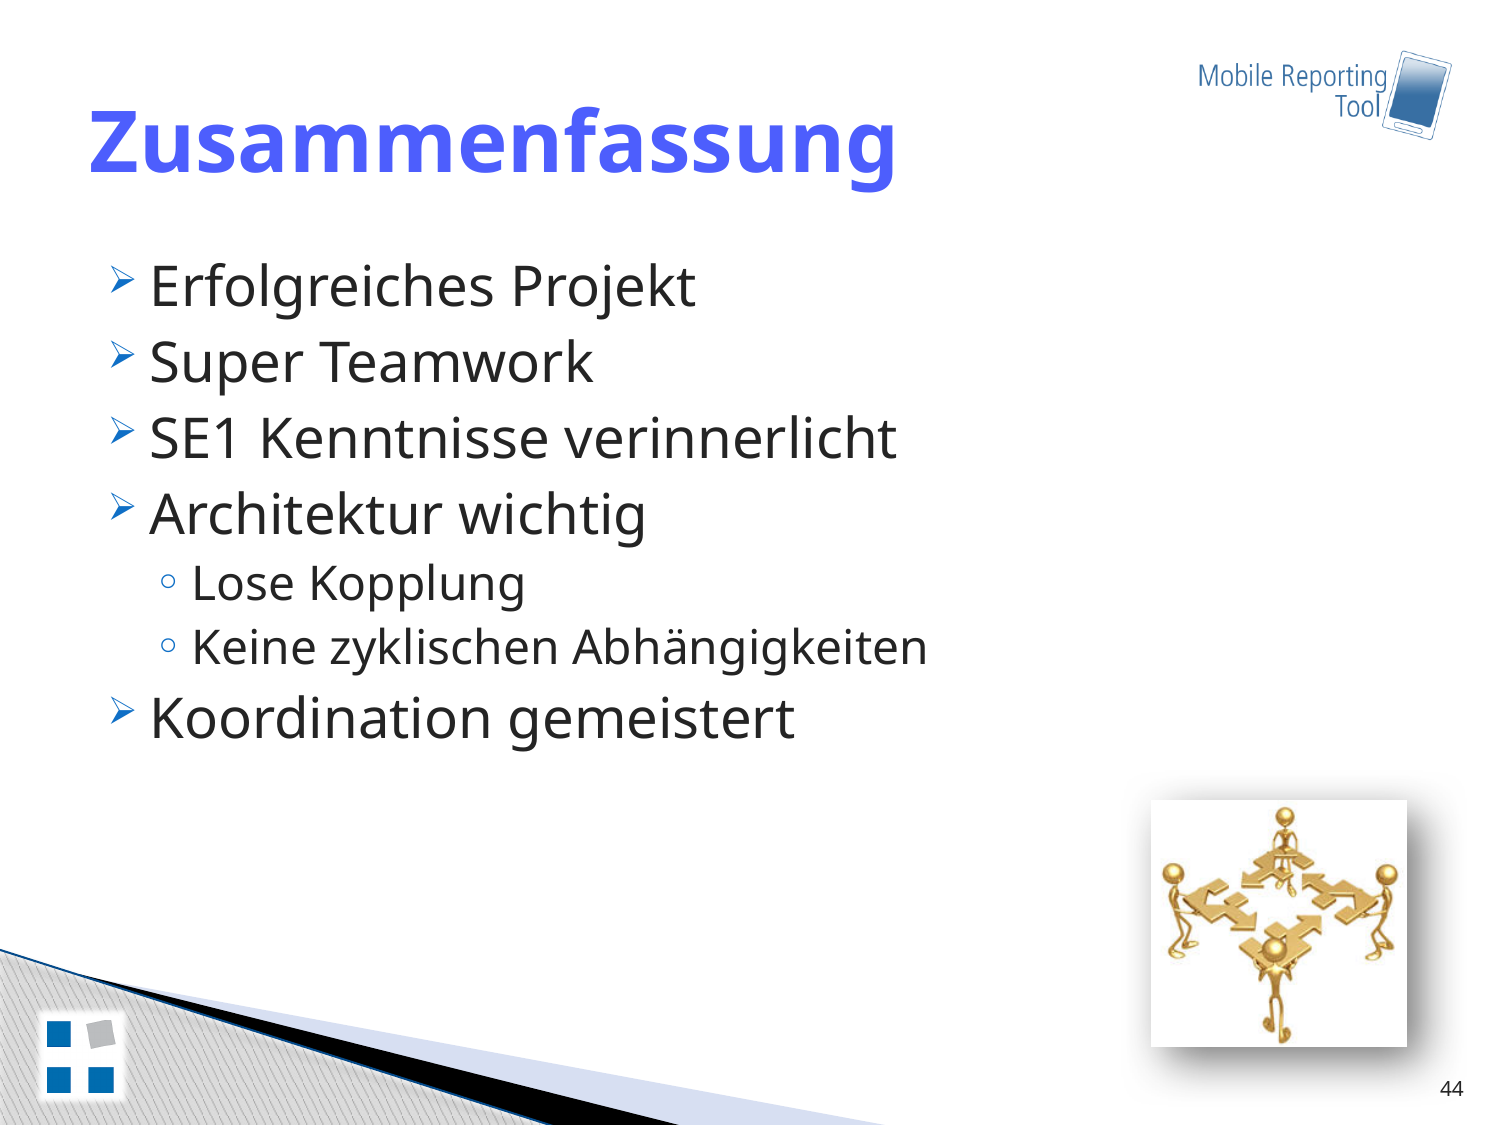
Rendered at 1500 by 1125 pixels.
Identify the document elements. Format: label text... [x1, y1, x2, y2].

picture [1187, 42, 1459, 149]
list Erfolgreiches Projekt Super Teamwork SE1 Kenntnisse verinnerlicht Architektur wichtig Lose Kopplung Keine zyklischen Abhängigkeiten Koordination gemeistert [75, 243, 1425, 986]
title Zusammenfassung [75, 45, 1425, 233]
picture [1151, 800, 1407, 1047]
picture [47, 1020, 117, 1093]
slide_number 44 [1418, 1051, 1479, 1112]
